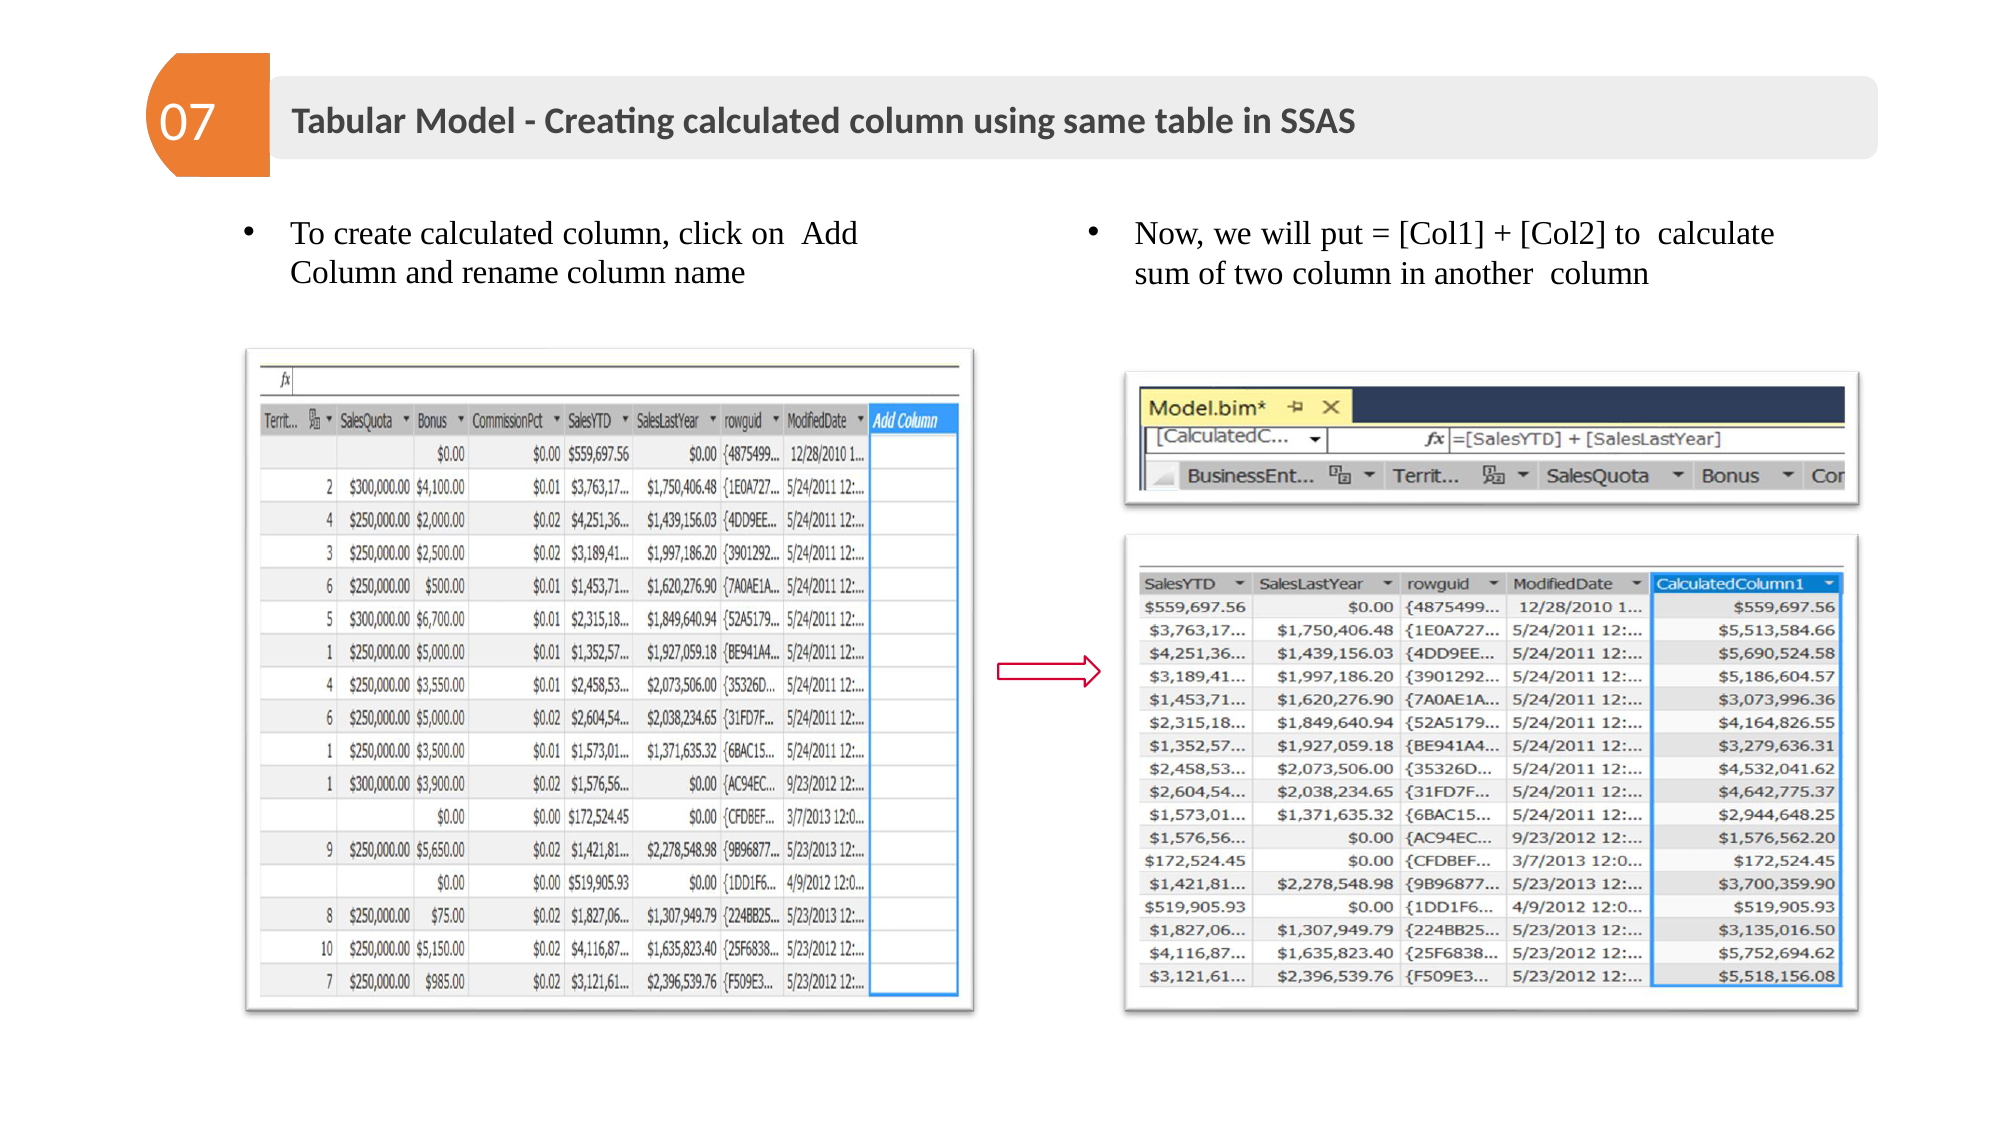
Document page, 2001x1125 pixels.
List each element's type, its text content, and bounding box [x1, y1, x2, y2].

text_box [146, 53, 270, 177]
text_box [998, 656, 1100, 687]
text_box Now, we will put = [Col1] + [Col2] to calculate sum of two column in another column [1085, 208, 1785, 291]
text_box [270, 76, 1878, 160]
picture [1117, 531, 1865, 1021]
picture [1117, 367, 1866, 515]
picture [238, 345, 981, 1021]
text_box To create calculated column, click on Add Column and rename column name [241, 208, 945, 291]
